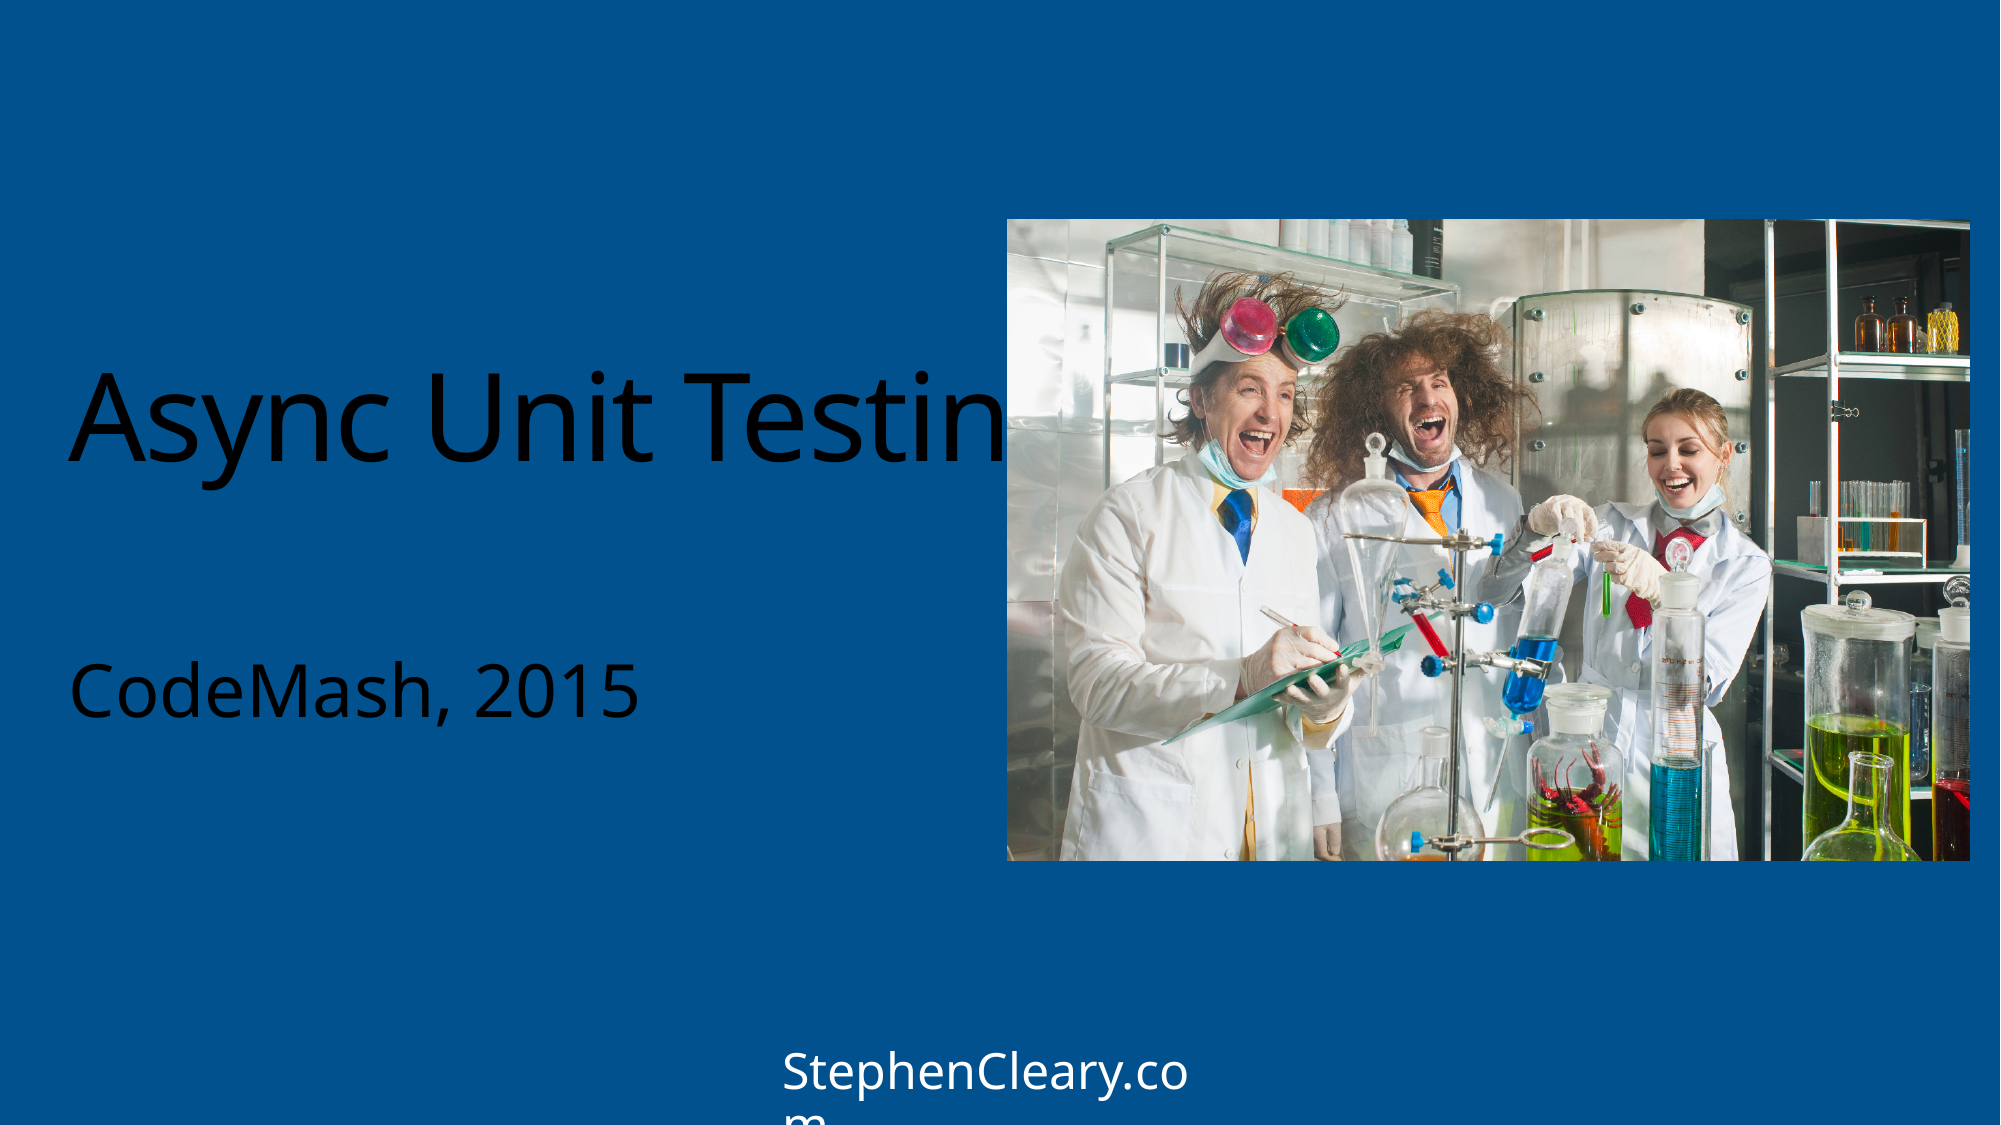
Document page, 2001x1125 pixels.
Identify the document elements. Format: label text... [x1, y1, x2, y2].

picture [1006, 219, 1970, 861]
list CodeMash, 2015 [44, 636, 1662, 931]
title Async Unit Testing [44, 340, 1006, 636]
